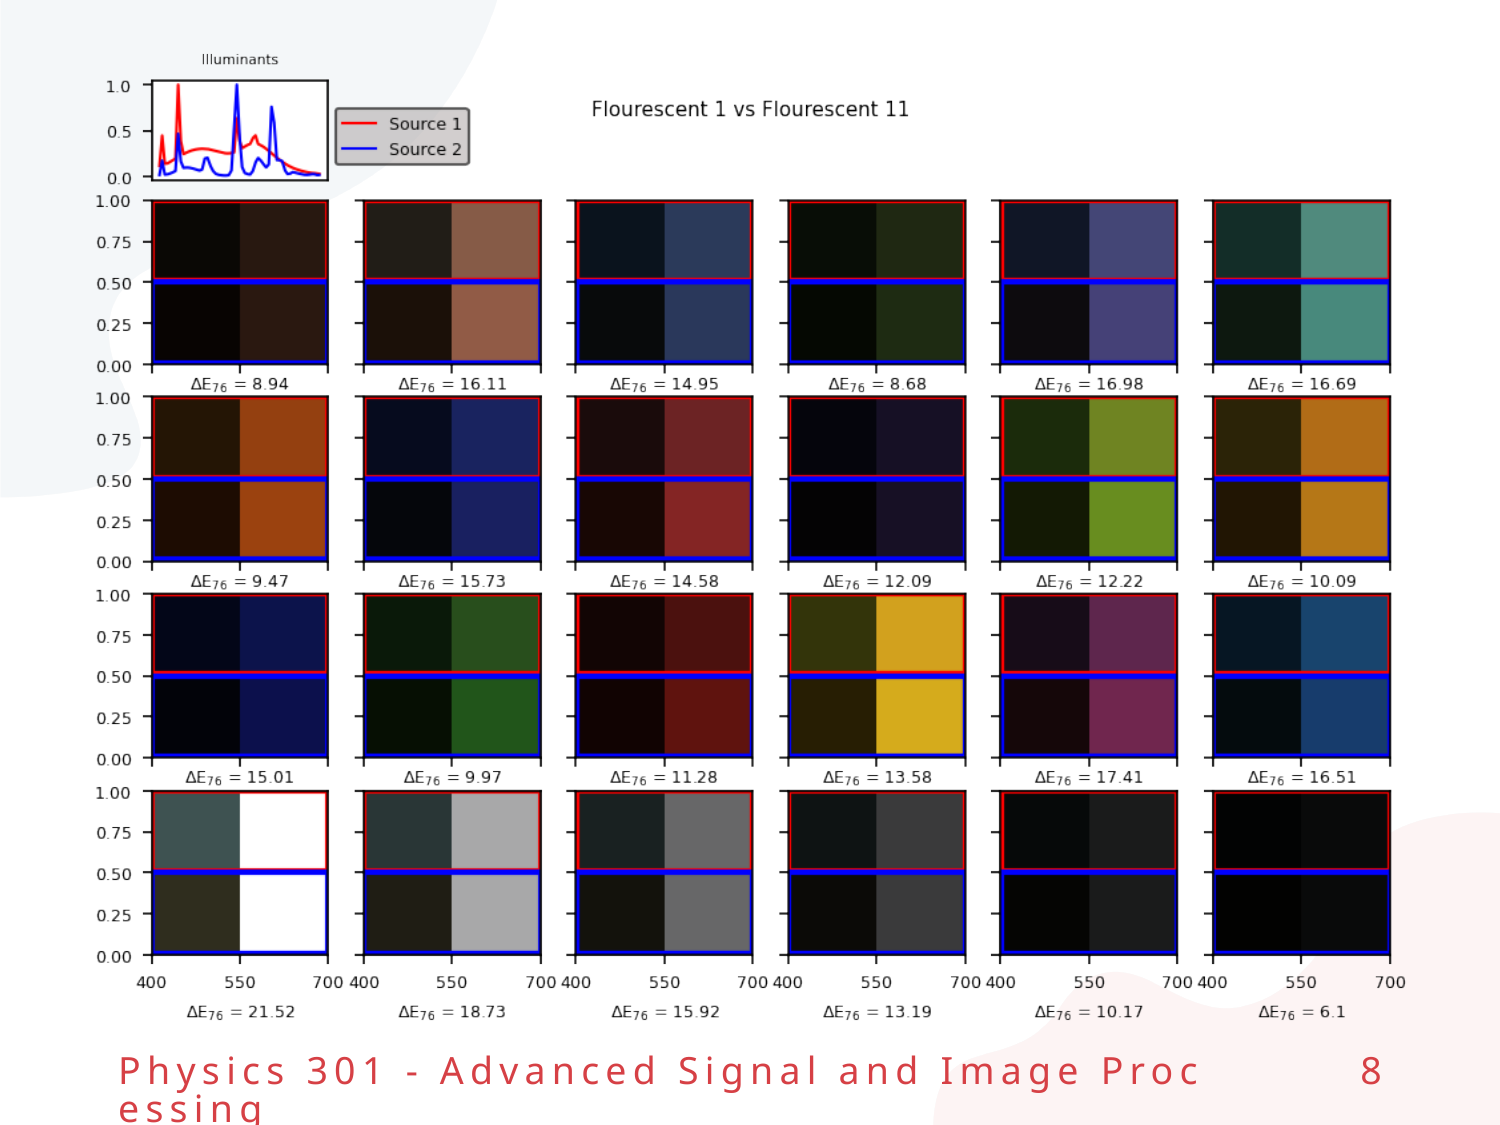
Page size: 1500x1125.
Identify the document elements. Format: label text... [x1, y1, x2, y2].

picture [1, 0, 1500, 1125]
footer Physics 301 - Advanced Signal and Image Processing [103, 1043, 1222, 1103]
slide_number 8 [1244, 1043, 1397, 1103]
